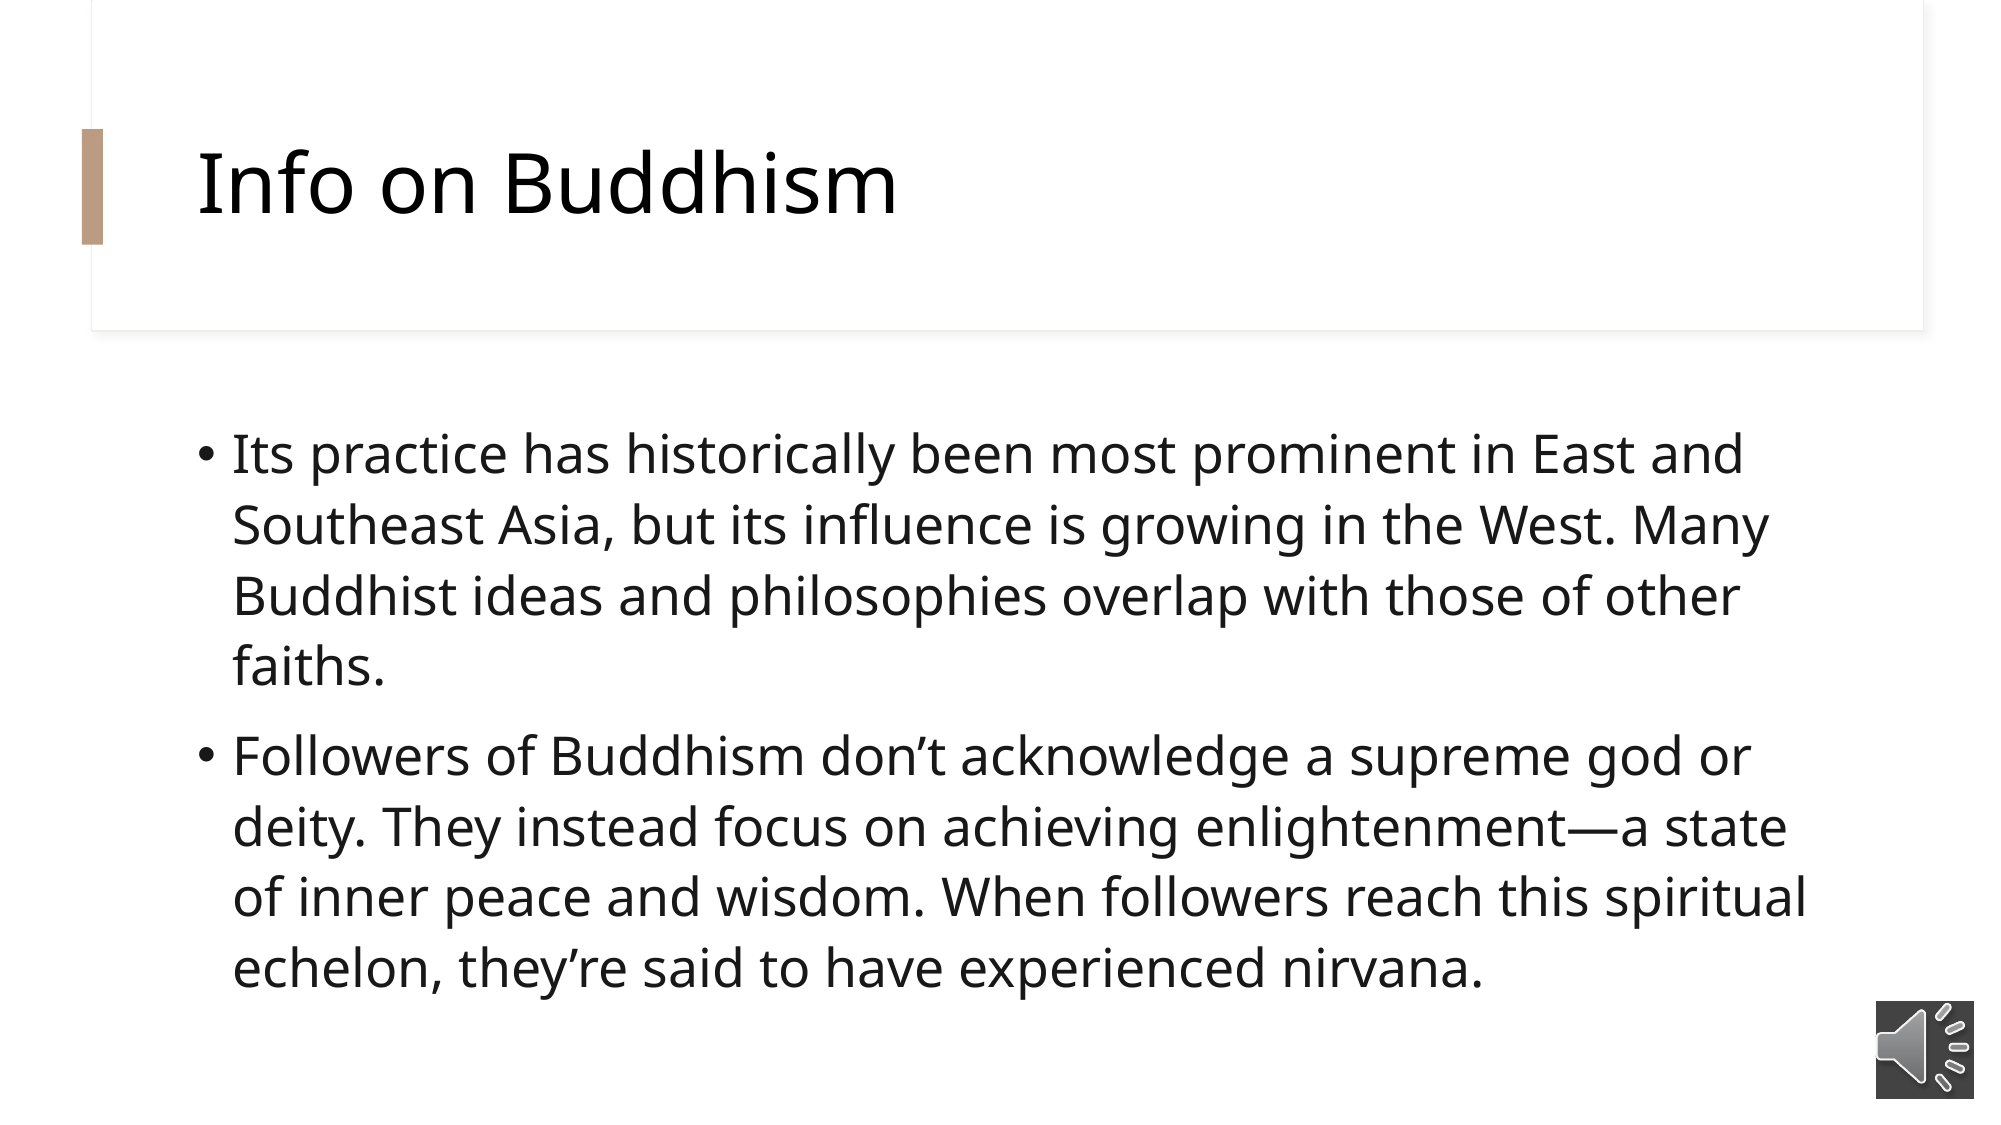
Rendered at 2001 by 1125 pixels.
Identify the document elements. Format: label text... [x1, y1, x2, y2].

list Its practice has historically been most prominent in East and Southeast Asia, but its influence is growing in the West. Many Buddhist ideas and philosophies overlap with those of other faiths. Followers of Buddhism don’t acknowledge a supreme god or deity. They instead focus on achieving enlightenment—a state of inner peace and wisdom. When followers reach this spiritual echelon, they’re said to have experienced nirvana. [183, 406, 1851, 1013]
title Info on Buddhism [183, 90, 1851, 284]
picture [1874, 999, 1975, 1100]
